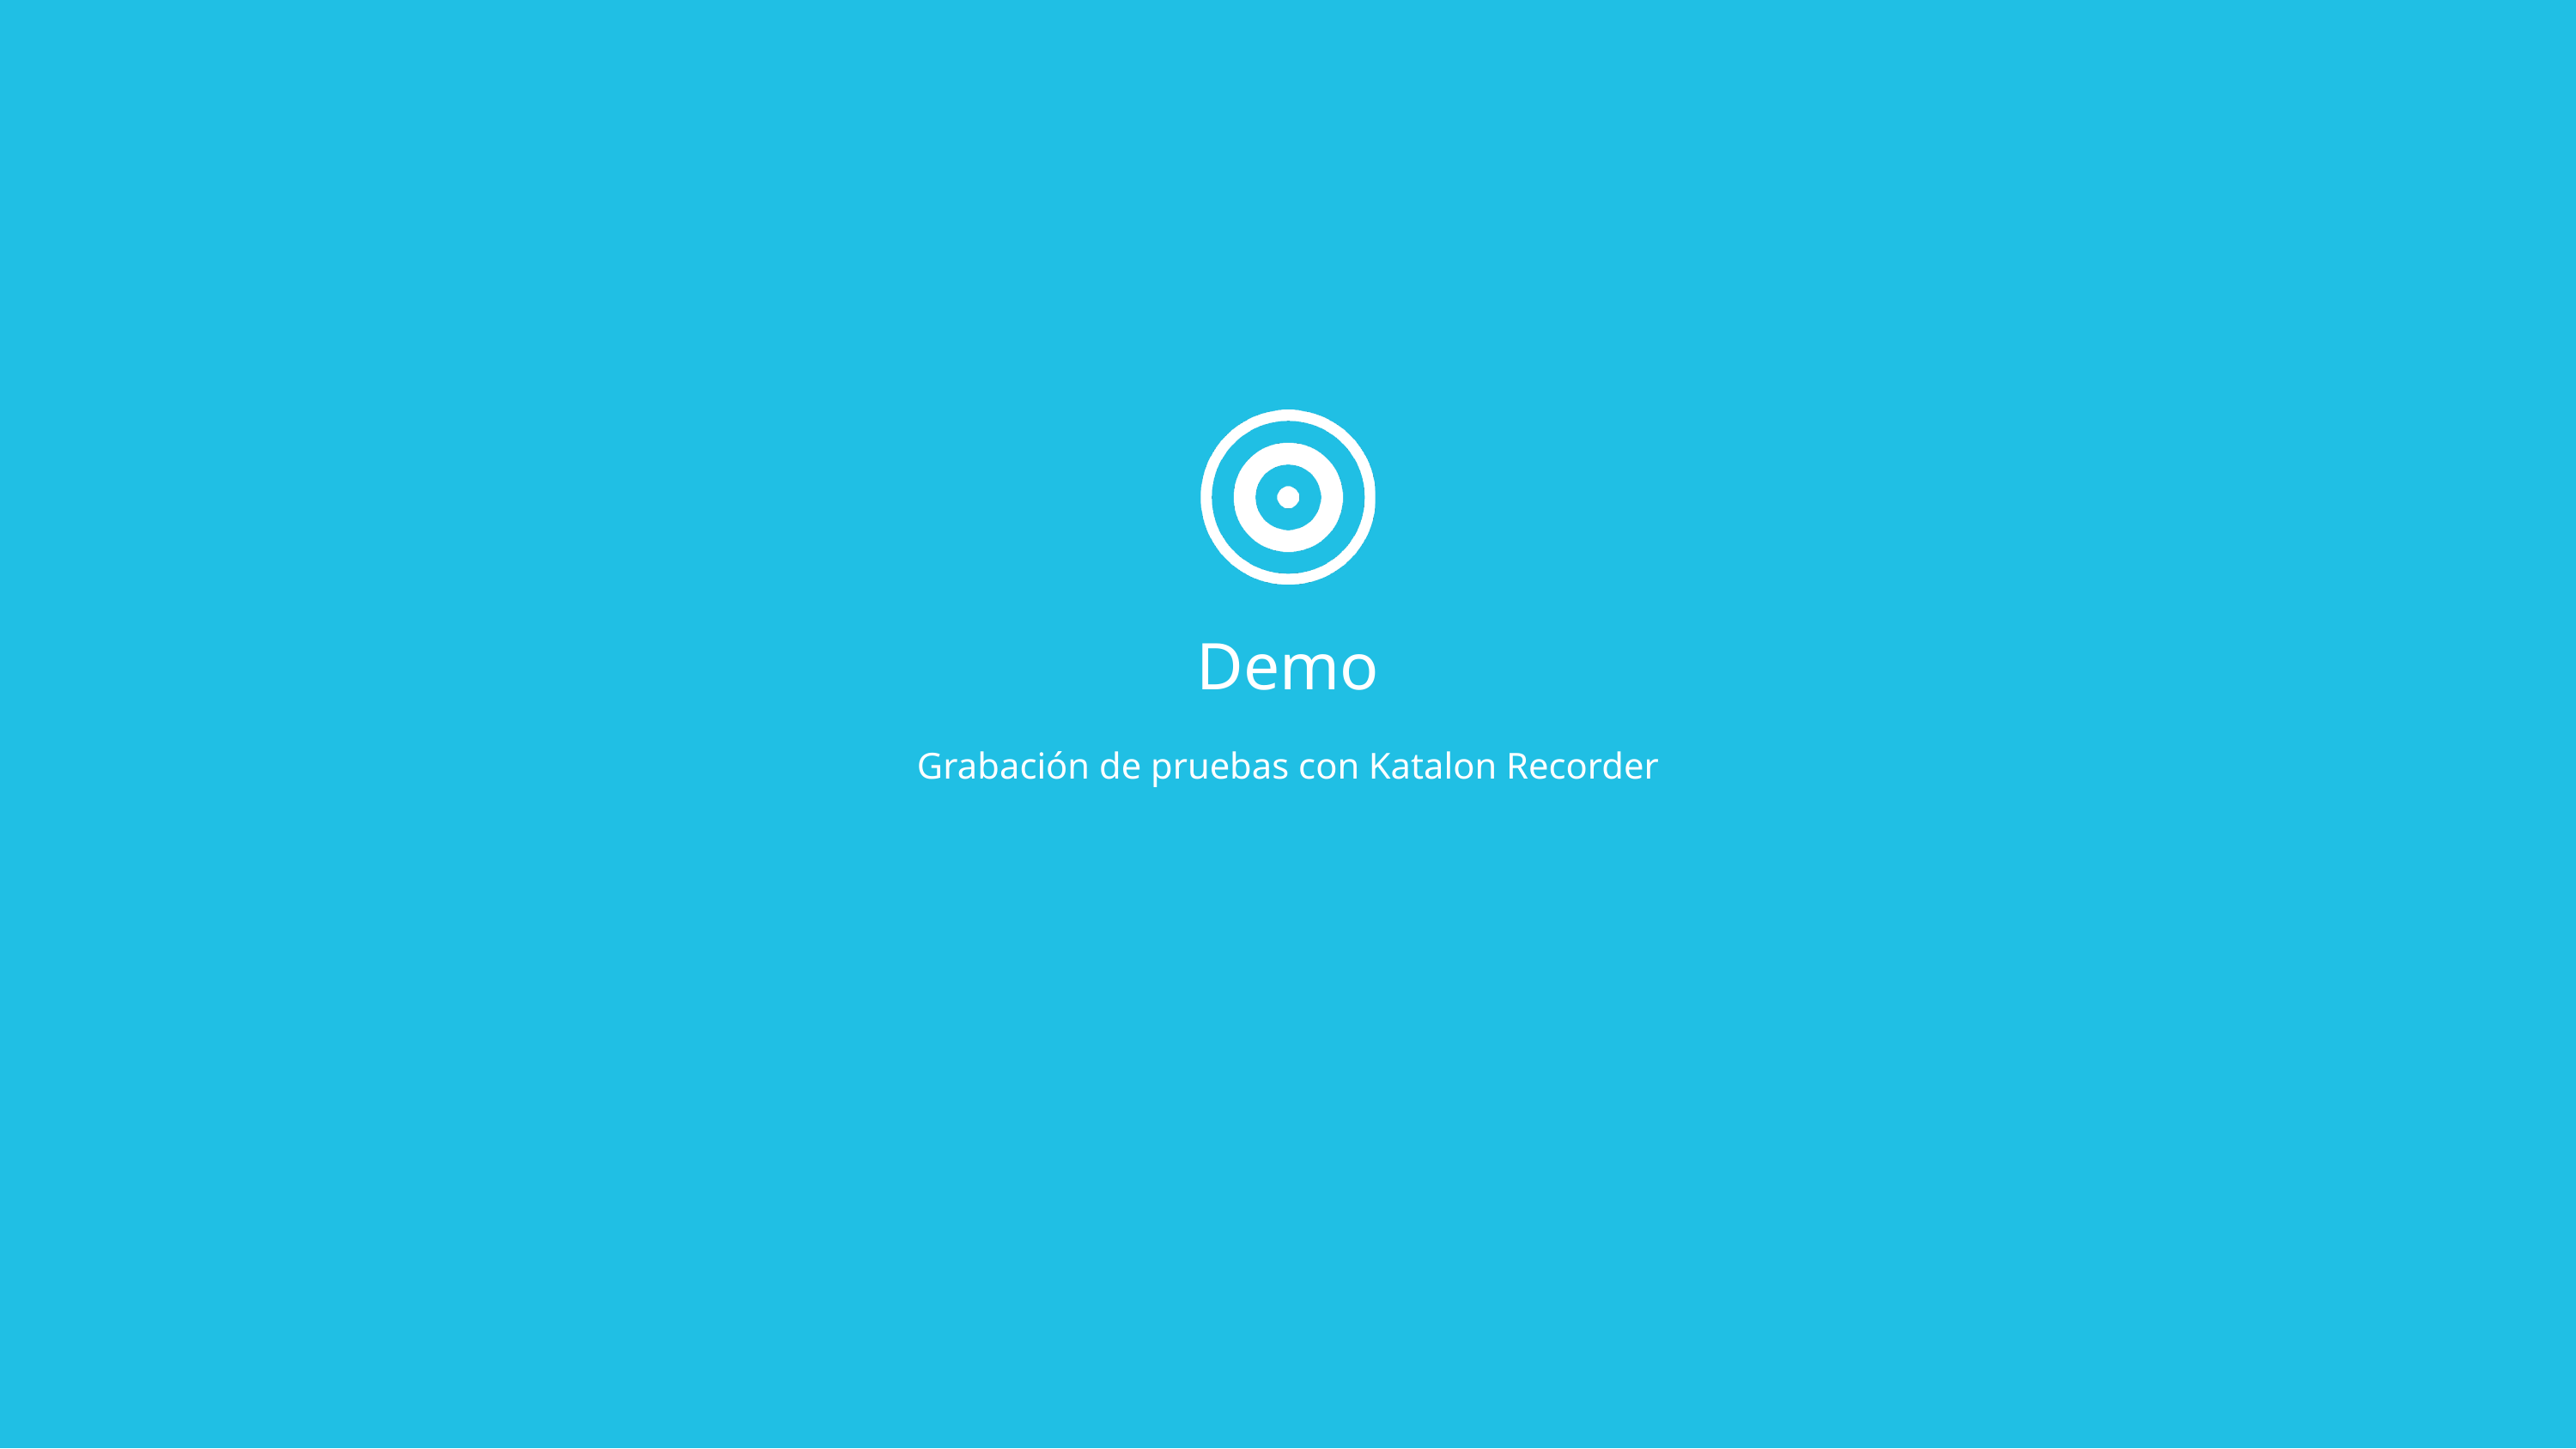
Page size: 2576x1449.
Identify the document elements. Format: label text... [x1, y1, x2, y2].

picture [1200, 409, 1376, 585]
list Grabación de pruebas con Katalon Recorder [823, 724, 1753, 1008]
list Demo [823, 618, 1753, 724]
